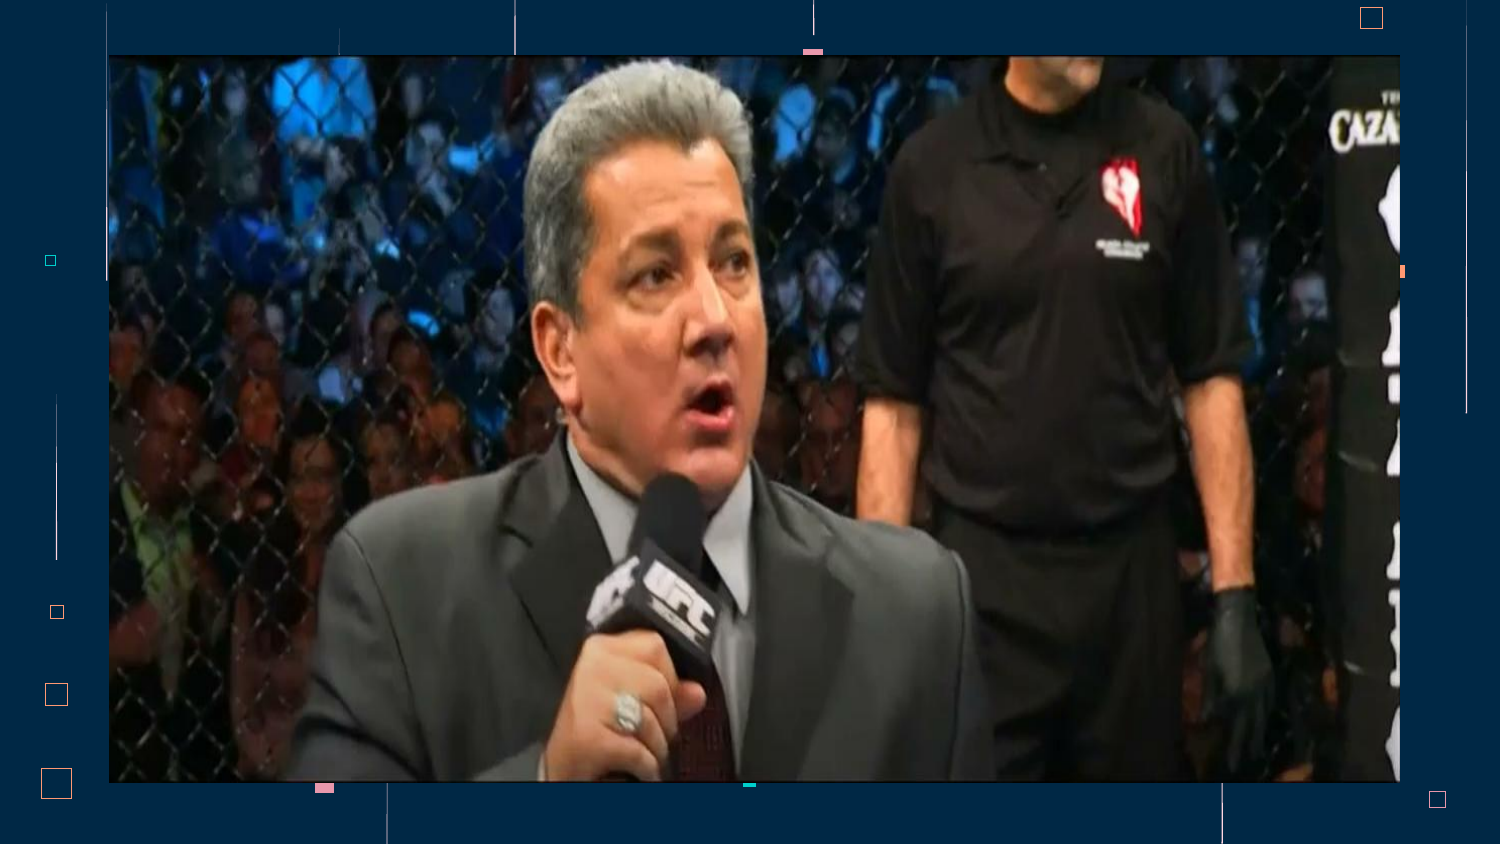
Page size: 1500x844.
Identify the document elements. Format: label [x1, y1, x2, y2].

picture [109, 55, 1401, 783]
